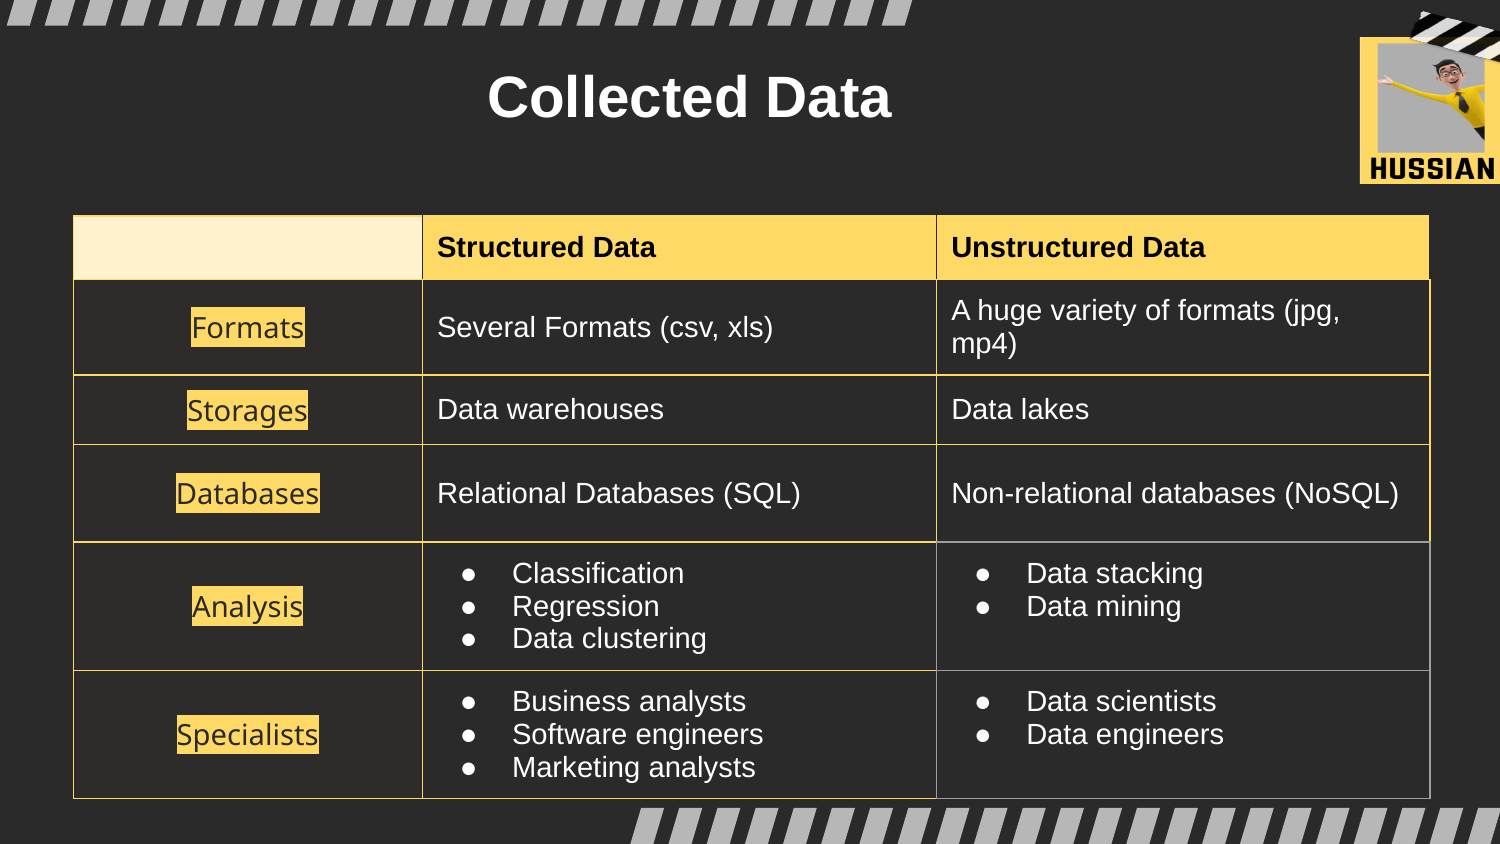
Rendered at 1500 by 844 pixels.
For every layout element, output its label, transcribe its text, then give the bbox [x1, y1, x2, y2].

table_cell Non-relational databases (NoSQL) [937, 445, 1429, 541]
table_cell Storages [74, 376, 422, 444]
table_cell Relational Databases (SQL) [423, 445, 936, 541]
table_cell Data scientists Data engineers [937, 671, 1429, 798]
table_cell A huge variety of formats (jpg, mp4) [937, 280, 1429, 374]
table_cell Several Formats (csv, xls) [423, 280, 936, 374]
table_cell Data warehouses [423, 376, 936, 444]
table_cell Classification Regression Data clustering [423, 543, 936, 670]
table_header Structured Data [423, 217, 936, 279]
picture [1359, 7, 1500, 184]
table_cell Analysis [74, 543, 422, 670]
table_cell Databases [74, 445, 422, 541]
title Collected Data [119, 88, 1261, 170]
table_cell Data stacking Data mining [937, 543, 1429, 670]
table_cell Specialists [74, 671, 422, 798]
table_header Unstructured Data [937, 217, 1429, 279]
table_cell Business analysts Software engineers Marketing analysts [423, 671, 936, 798]
table_cell Data lakes [937, 376, 1429, 444]
table_cell Formats [74, 280, 422, 374]
table_header [74, 217, 422, 279]
